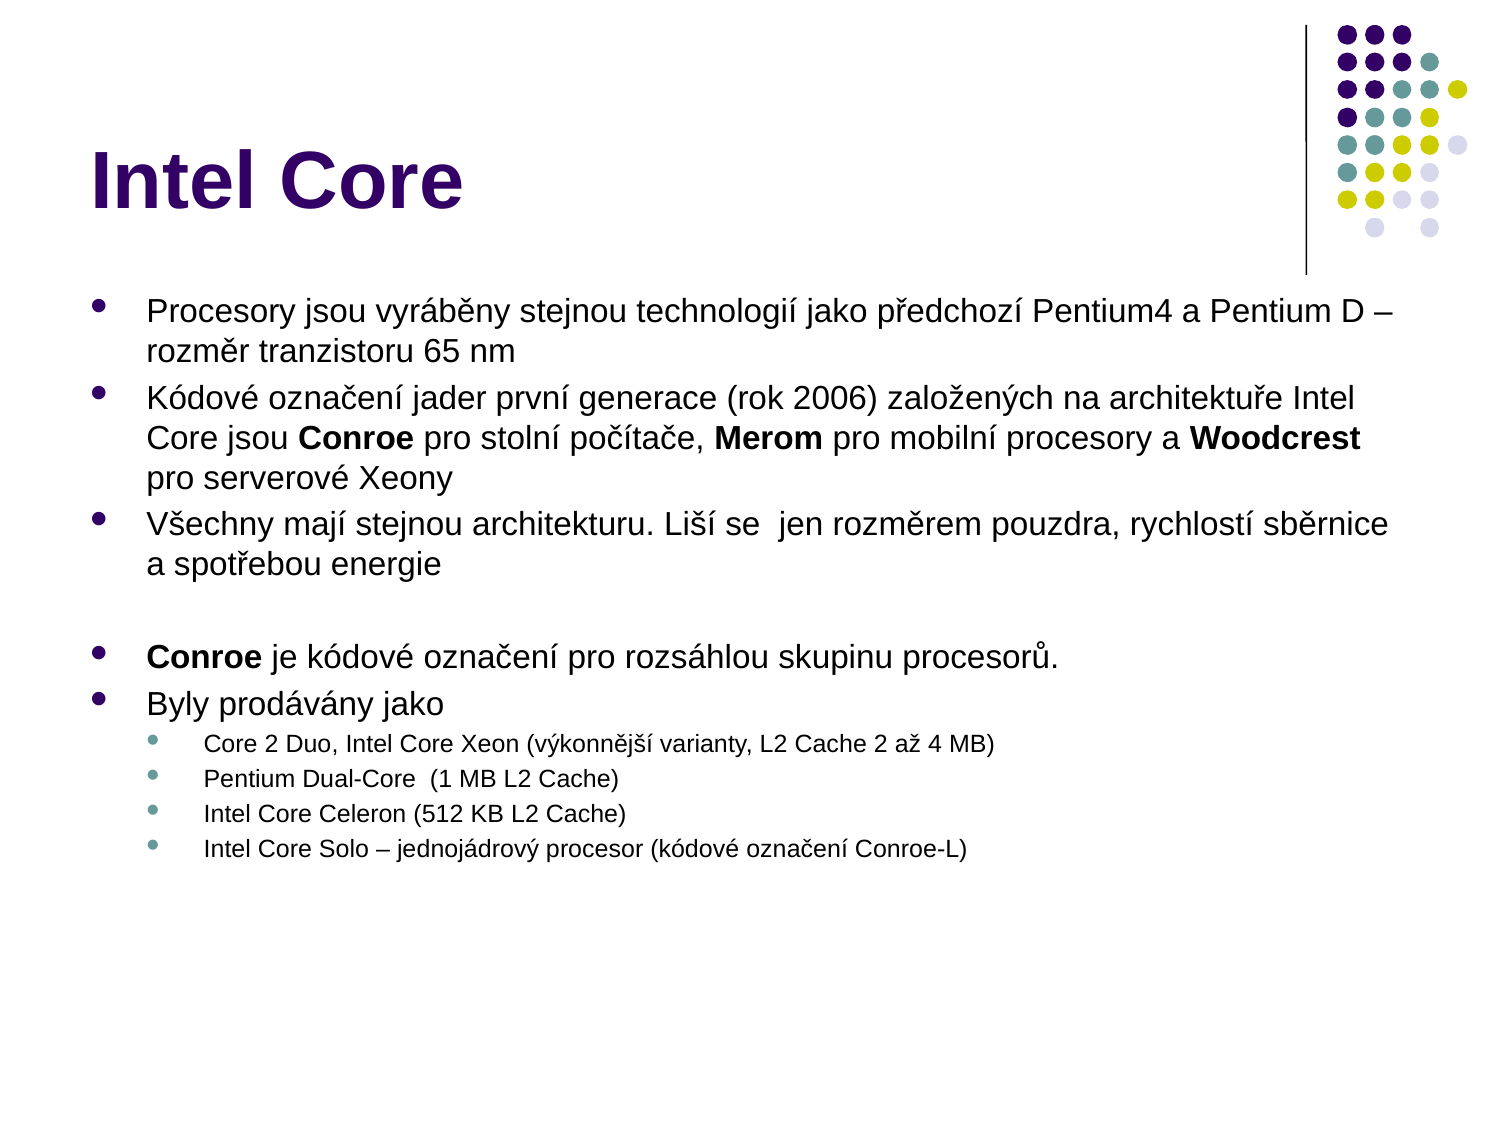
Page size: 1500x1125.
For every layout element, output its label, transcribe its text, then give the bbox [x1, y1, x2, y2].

list Procesory jsou vyráběny stejnou technologií jako předchozí Pentium4 a Pentium D – rozměr tranzistoru 65 nm Kódové označení jader první generace (rok 2006) založených na architektuře Intel Core jsou Conroe pro stolní počítače, Merom pro mobilní procesory a Woodcrest pro serverové Xeony Všechny mají stejnou architekturu. Liší se jen rozměrem pouzdra, rychlostí sběrnice a spotřebou energie Conroe je kódové označení pro rozsáhlou skupinu procesorů. Byly prodávány jako Core 2 Duo, Intel Core Xeon (výkonnější varianty, L2 Cache 2 až 4 MB) Pentium Dual-Core (1 MB L2 Cache) Intel Core Celeron (512 KB L2 Cache) Intel Core Solo – jednojádrový procesor (kódové označení Conroe-L) [75, 282, 1425, 1006]
title Intel Core [75, 20, 1313, 233]
